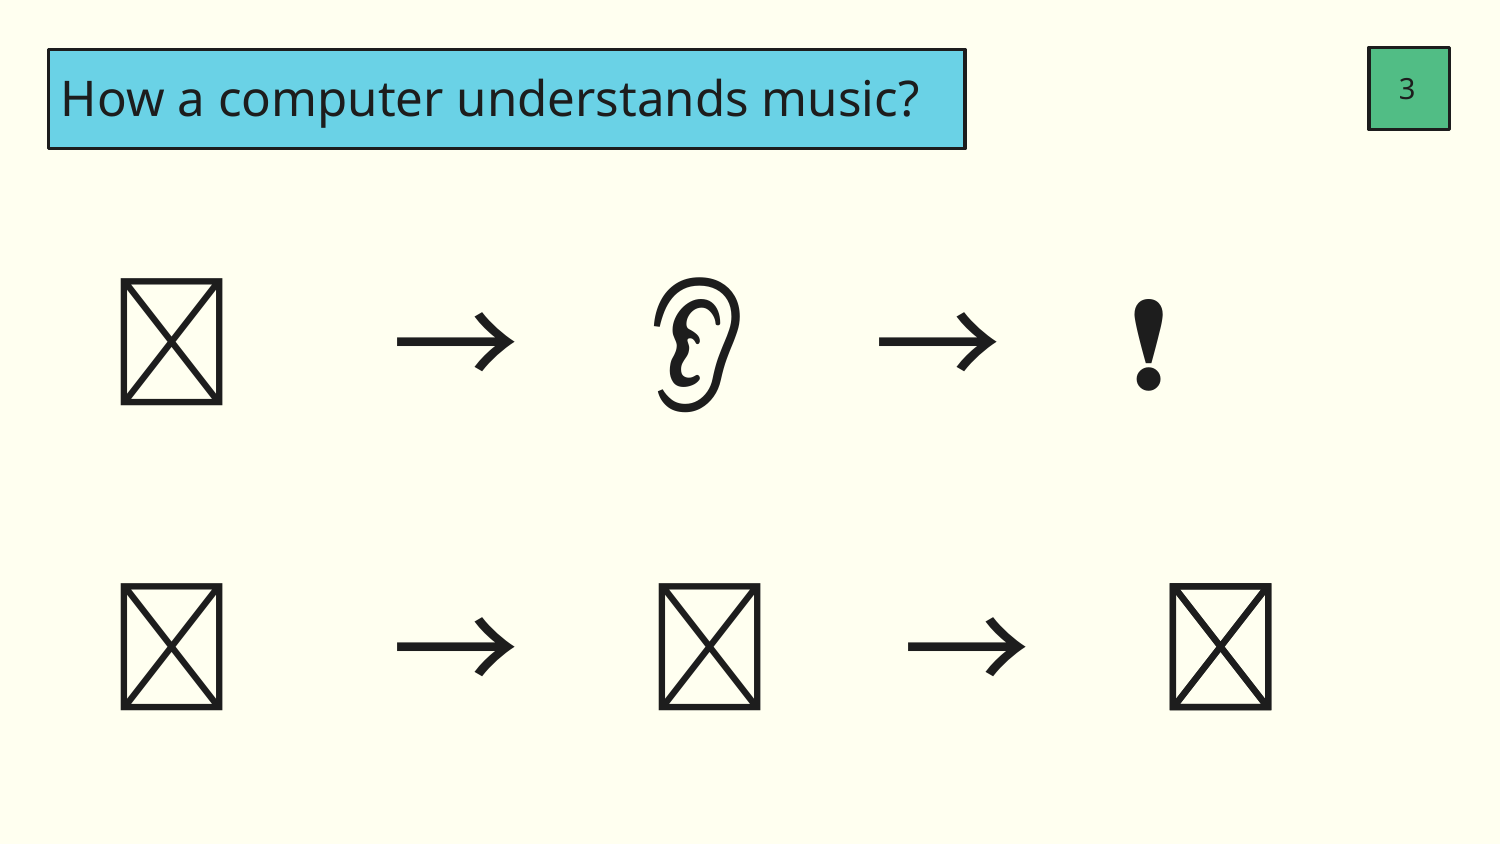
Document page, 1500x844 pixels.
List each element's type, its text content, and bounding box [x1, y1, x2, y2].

slide_number ‹#› [1367, 49, 1448, 132]
title How a computer understands music? [45, 63, 959, 175]
text_box 🎵 → 👂 → 🎹❗️ 🎵 → 💻 → 🎹❓ [93, 248, 1462, 803]
